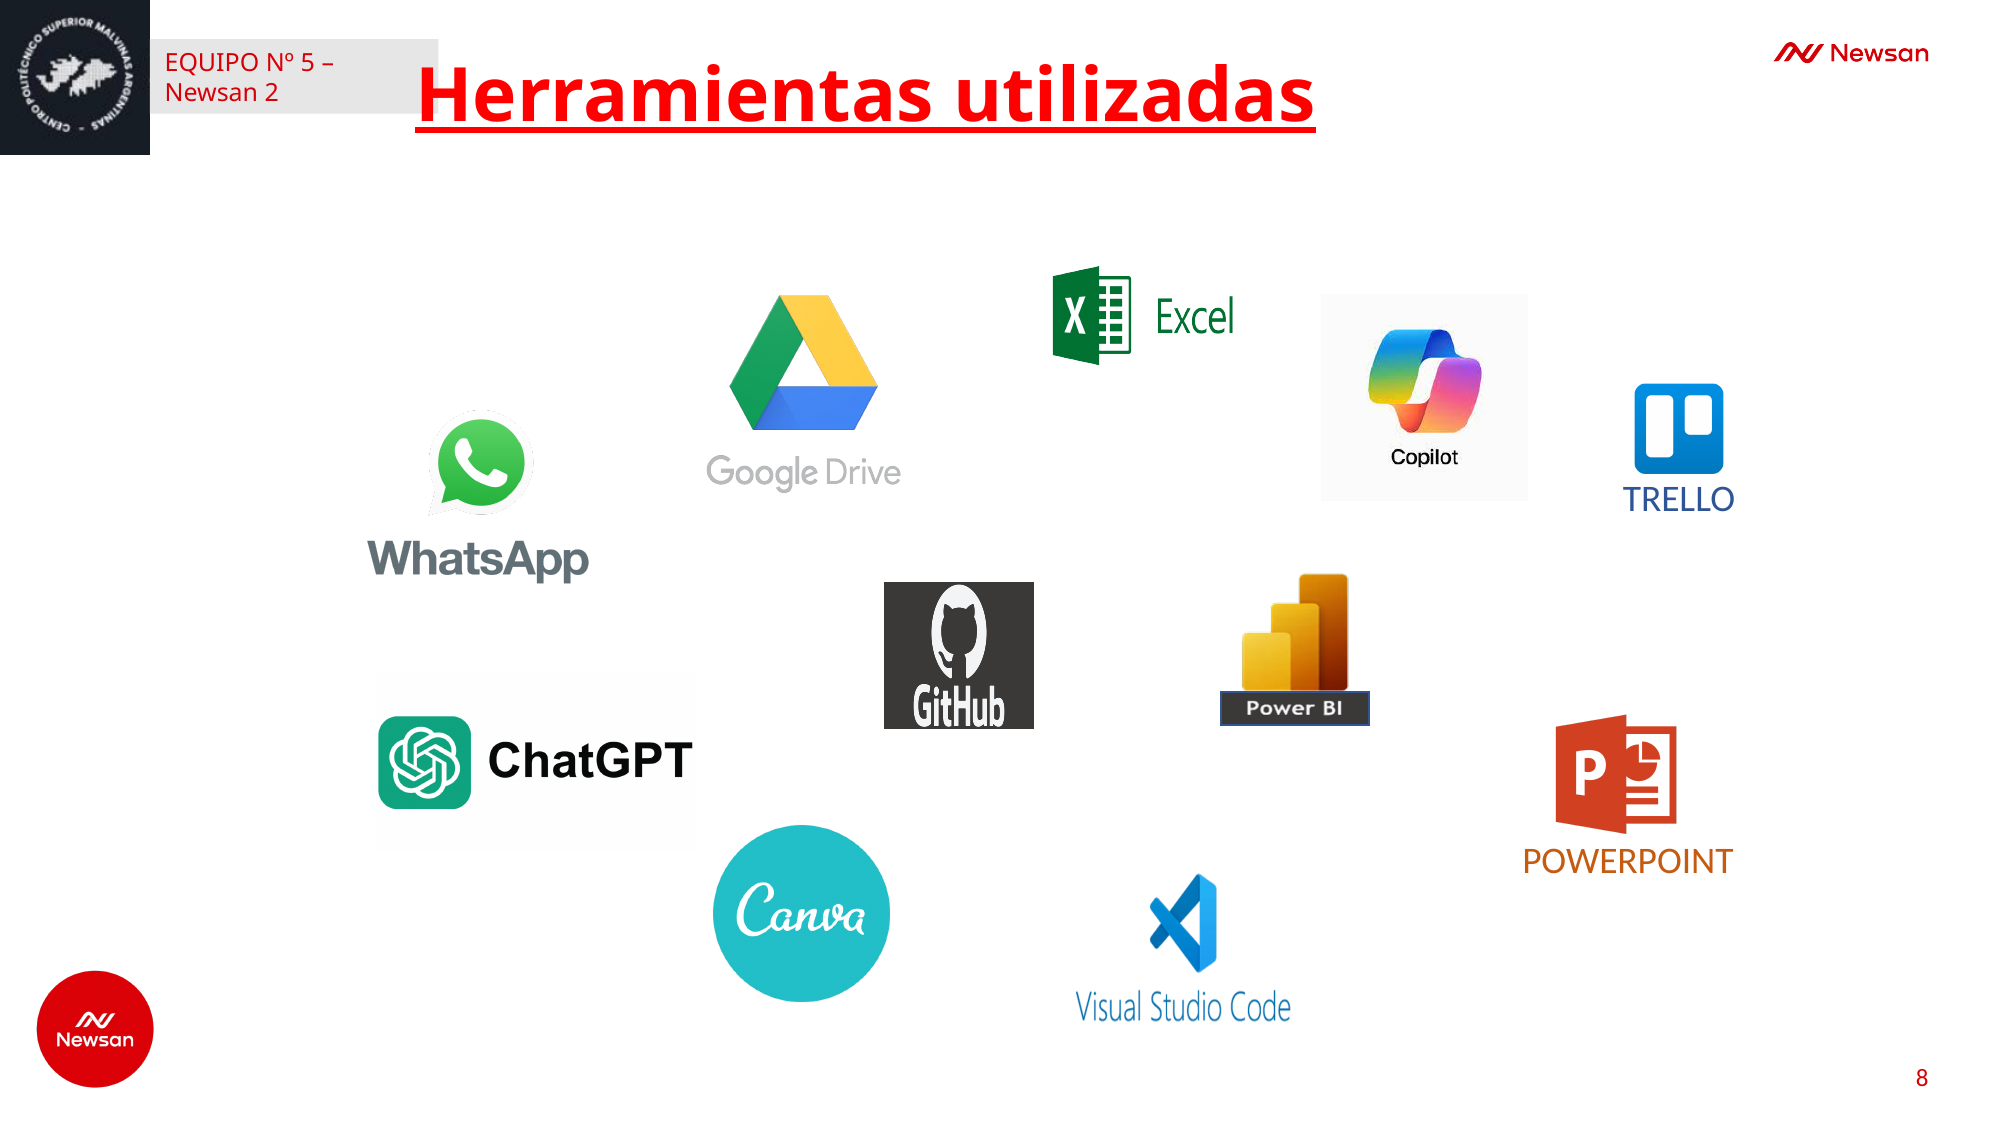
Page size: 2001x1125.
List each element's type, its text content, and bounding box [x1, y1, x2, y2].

text_box EQUIPO Nº 5 – Newsan 2 [150, 39, 316, 114]
picture [713, 825, 890, 1002]
picture [375, 673, 696, 852]
picture [1033, 241, 1253, 390]
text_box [1607, 355, 1752, 528]
picture [1321, 294, 1528, 501]
text_box Herramientas utilizadas [316, 39, 1415, 144]
picture [0, 0, 150, 155]
picture [1772, 41, 1931, 64]
picture [351, 370, 604, 623]
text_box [1221, 570, 1369, 726]
picture [671, 259, 935, 520]
picture [884, 582, 1034, 729]
picture [1070, 859, 1295, 1030]
picture [36, 970, 154, 1088]
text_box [1507, 708, 1768, 890]
